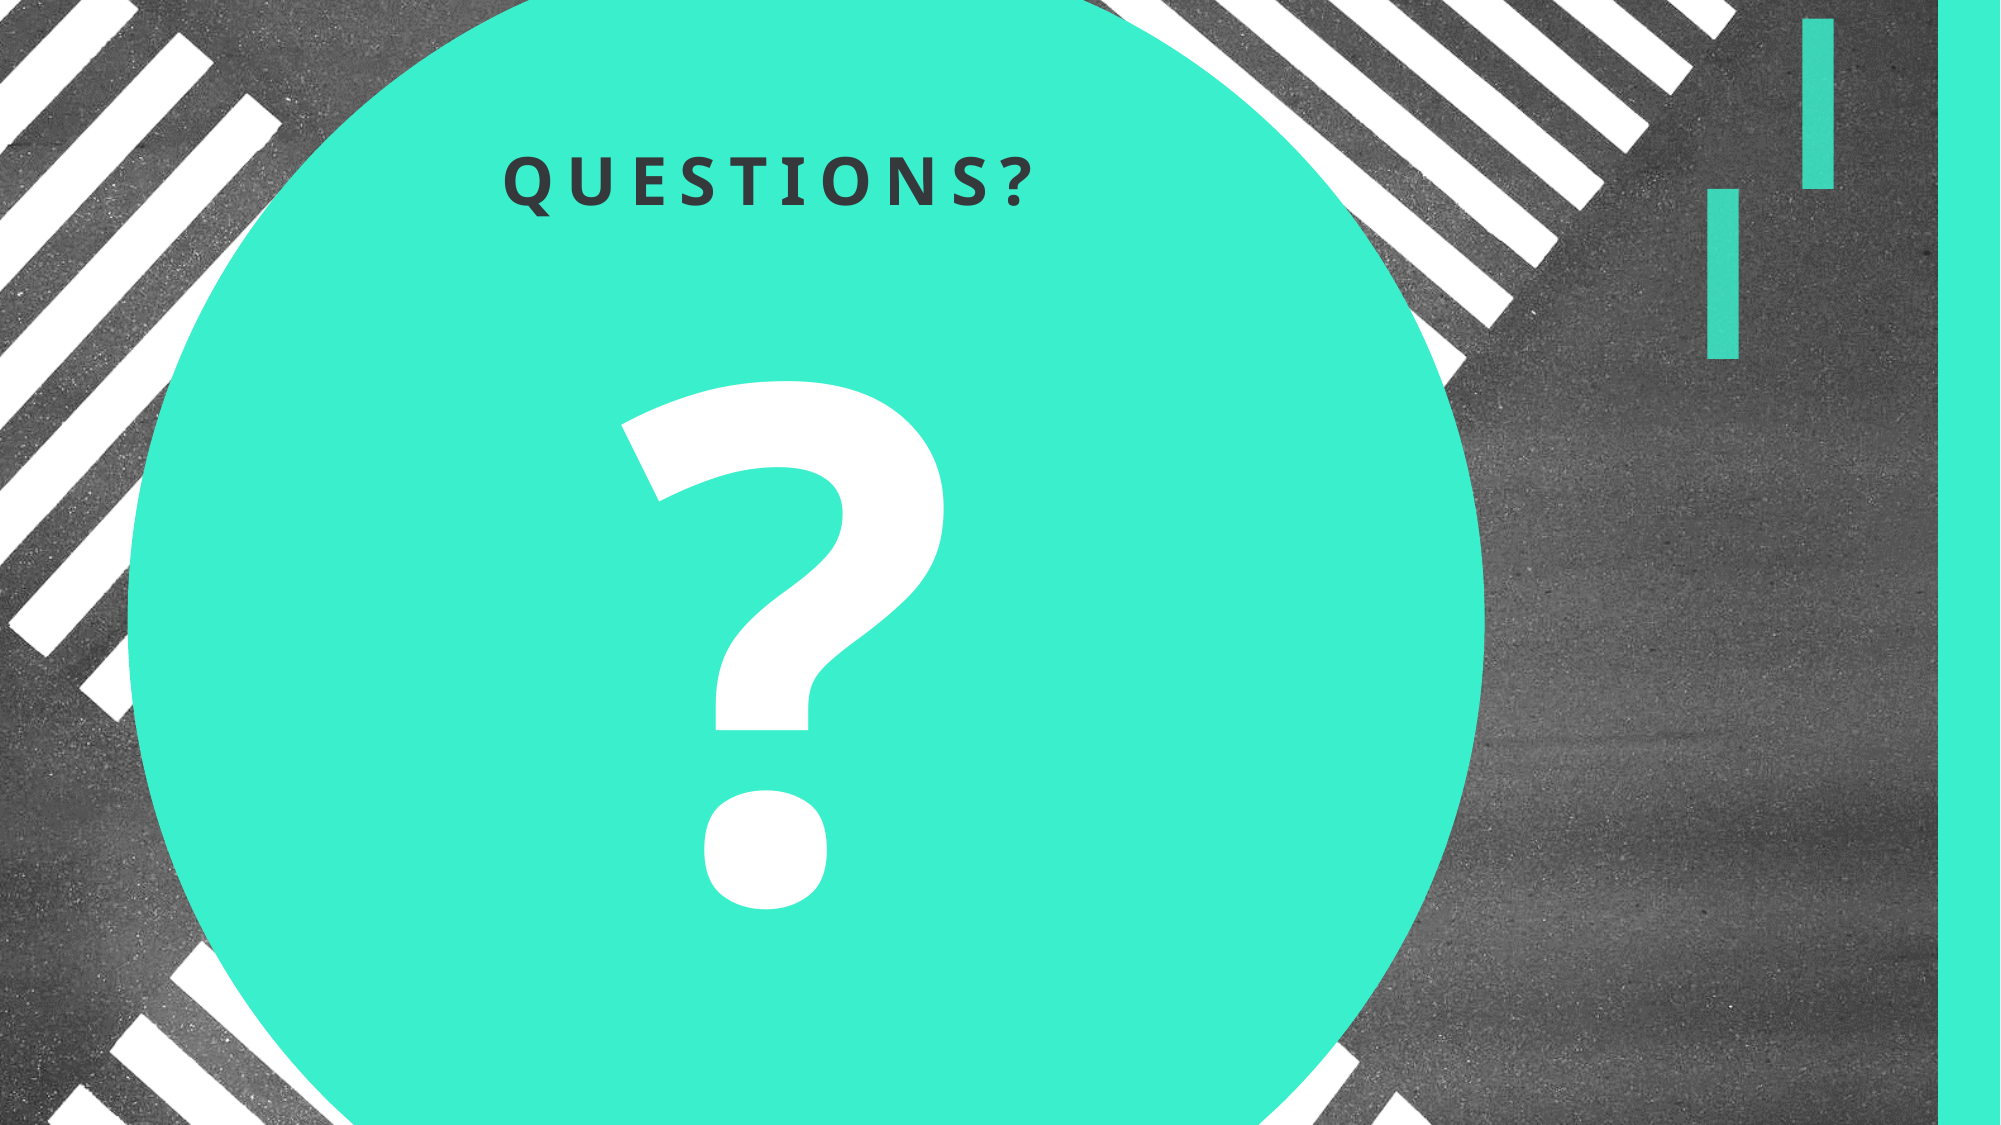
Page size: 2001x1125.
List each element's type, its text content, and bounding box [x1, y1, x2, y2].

text_box ? [604, 176, 1000, 1052]
title Questions? [501, 123, 1131, 221]
picture [1086, 0, 1938, 1125]
picture [0, 0, 526, 1125]
